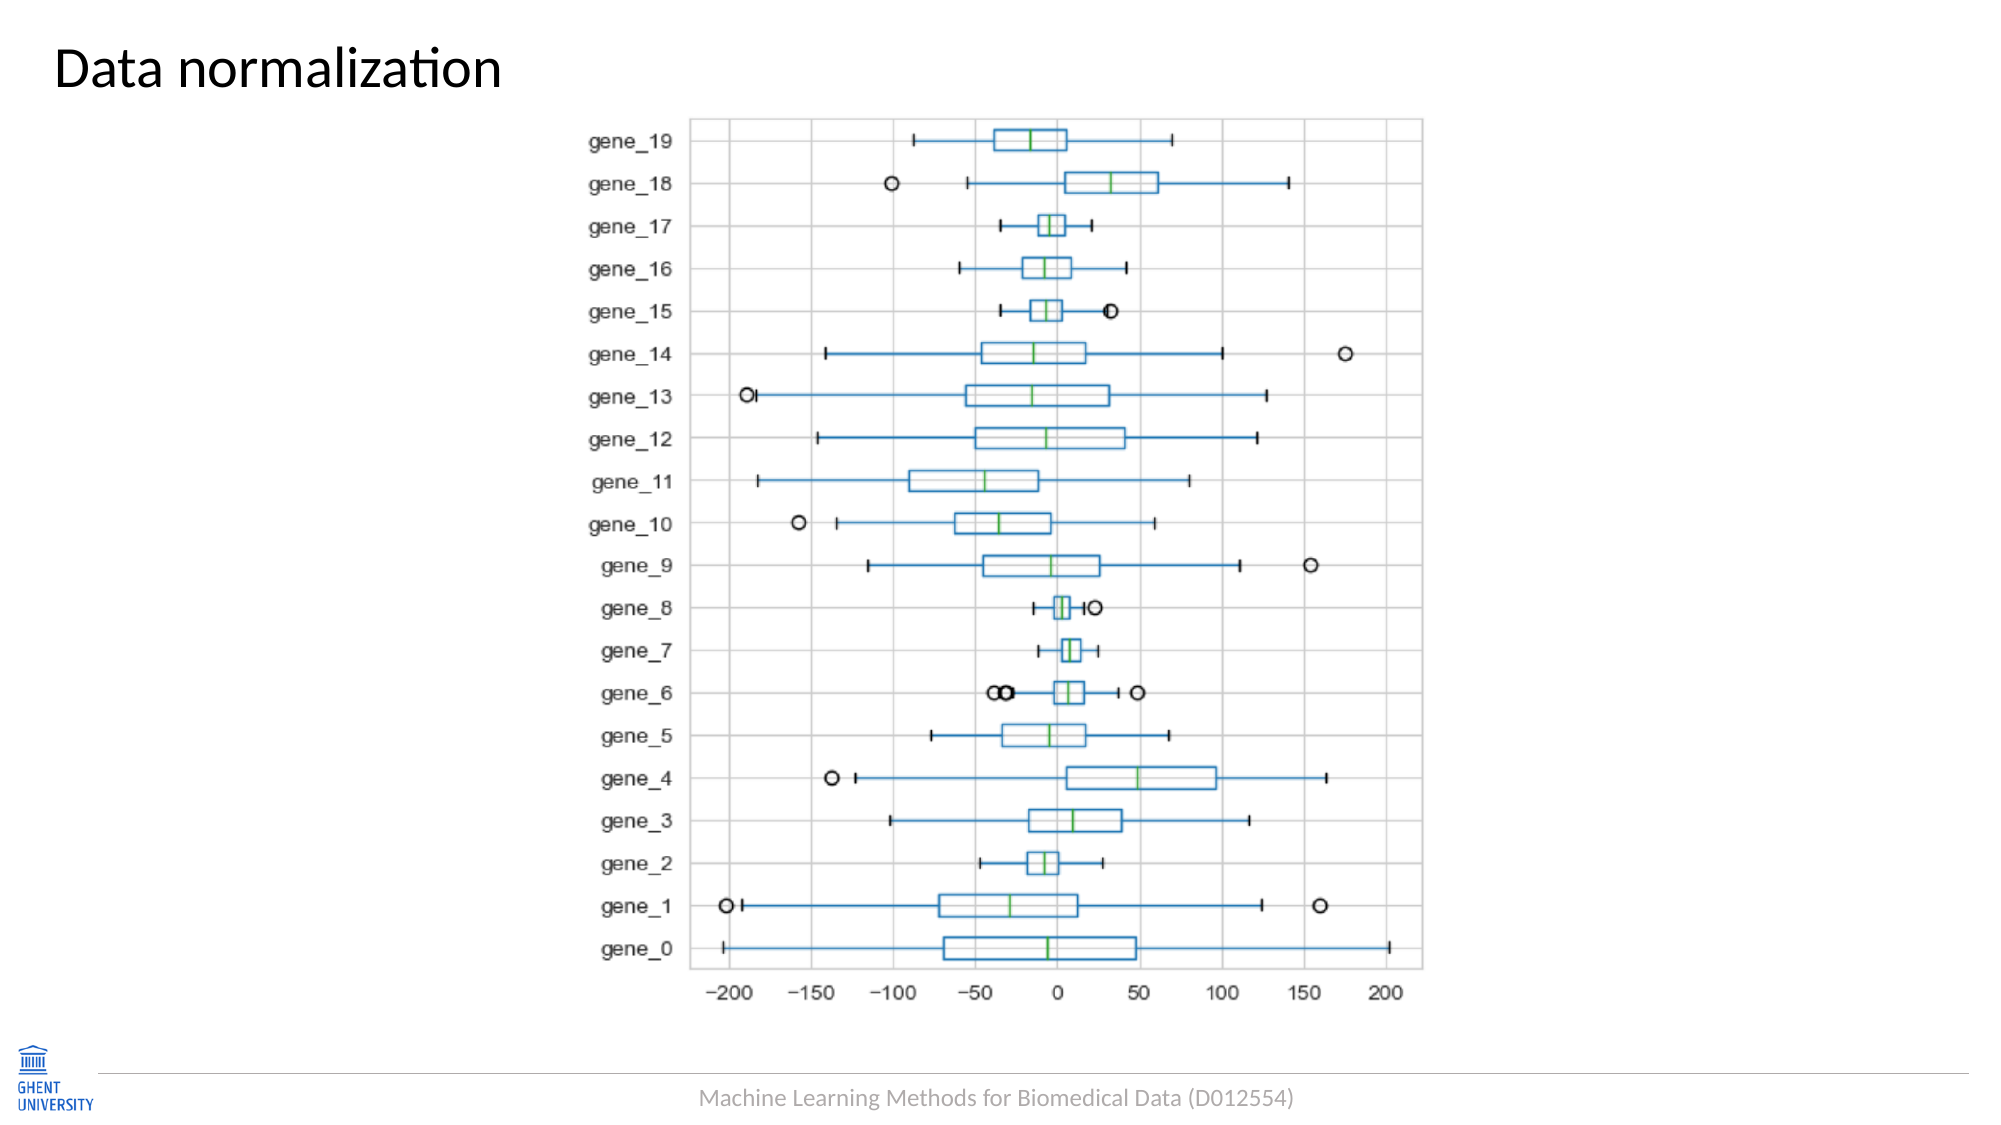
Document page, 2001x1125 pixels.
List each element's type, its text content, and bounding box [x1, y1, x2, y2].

text_box Machine Learning Methods for Biomedical Data (D012554) [10, 1074, 1990, 1120]
picture [566, 106, 1434, 1032]
text_box Data normalization [39, 21, 1967, 107]
picture [10, 1031, 101, 1118]
